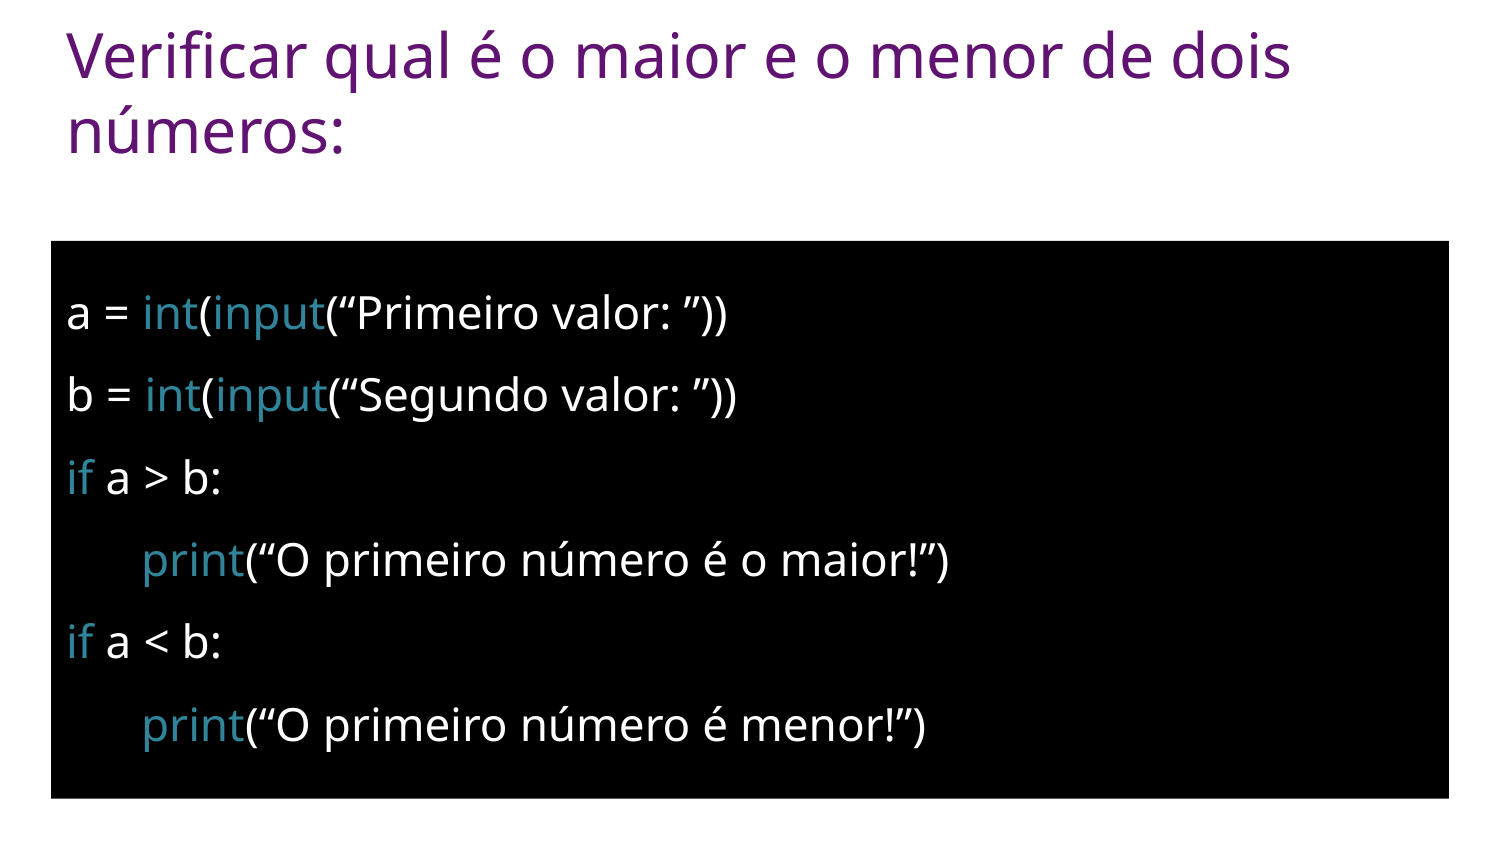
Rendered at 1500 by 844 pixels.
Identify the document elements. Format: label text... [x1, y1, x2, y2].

title Verificar qual é o maior e o menor de dois números: [51, 61, 1449, 182]
list a = int(input(“Primeiro valor: ”)) b = int(input(“Segundo valor: ”)) if a > b: print(“O primeiro número é o maior!”) if a < b: print(“O primeiro número é menor!”) [51, 240, 1449, 799]
